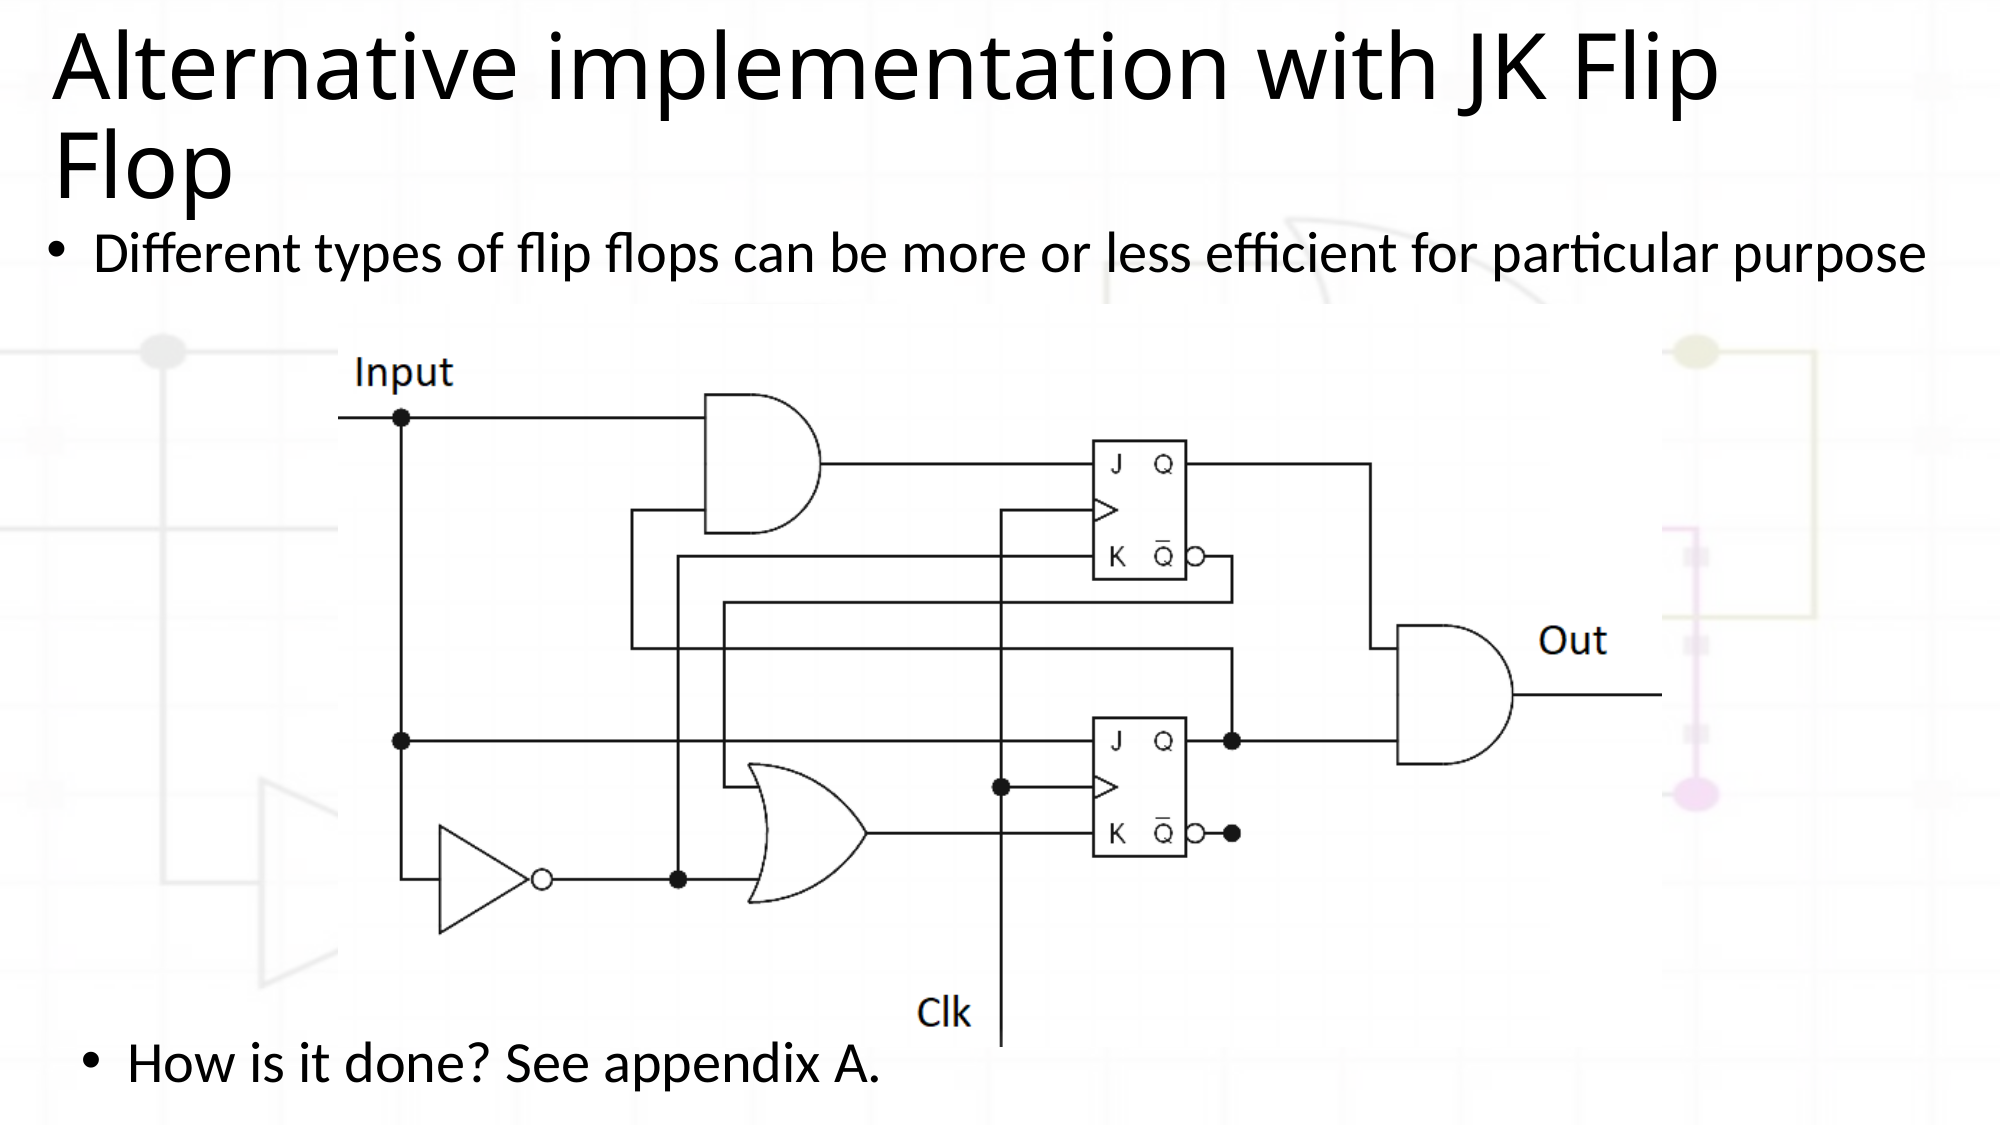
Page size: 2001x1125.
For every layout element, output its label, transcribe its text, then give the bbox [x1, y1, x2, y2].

text_box Different types of flip flops can be more or less efficient for particular purpose [31, 206, 1957, 292]
text_box How is it done? See appendix A. [66, 1016, 1763, 1102]
picture [338, 304, 1662, 1048]
title Alternative implementation with JK Flip Flop [37, 10, 1763, 206]
